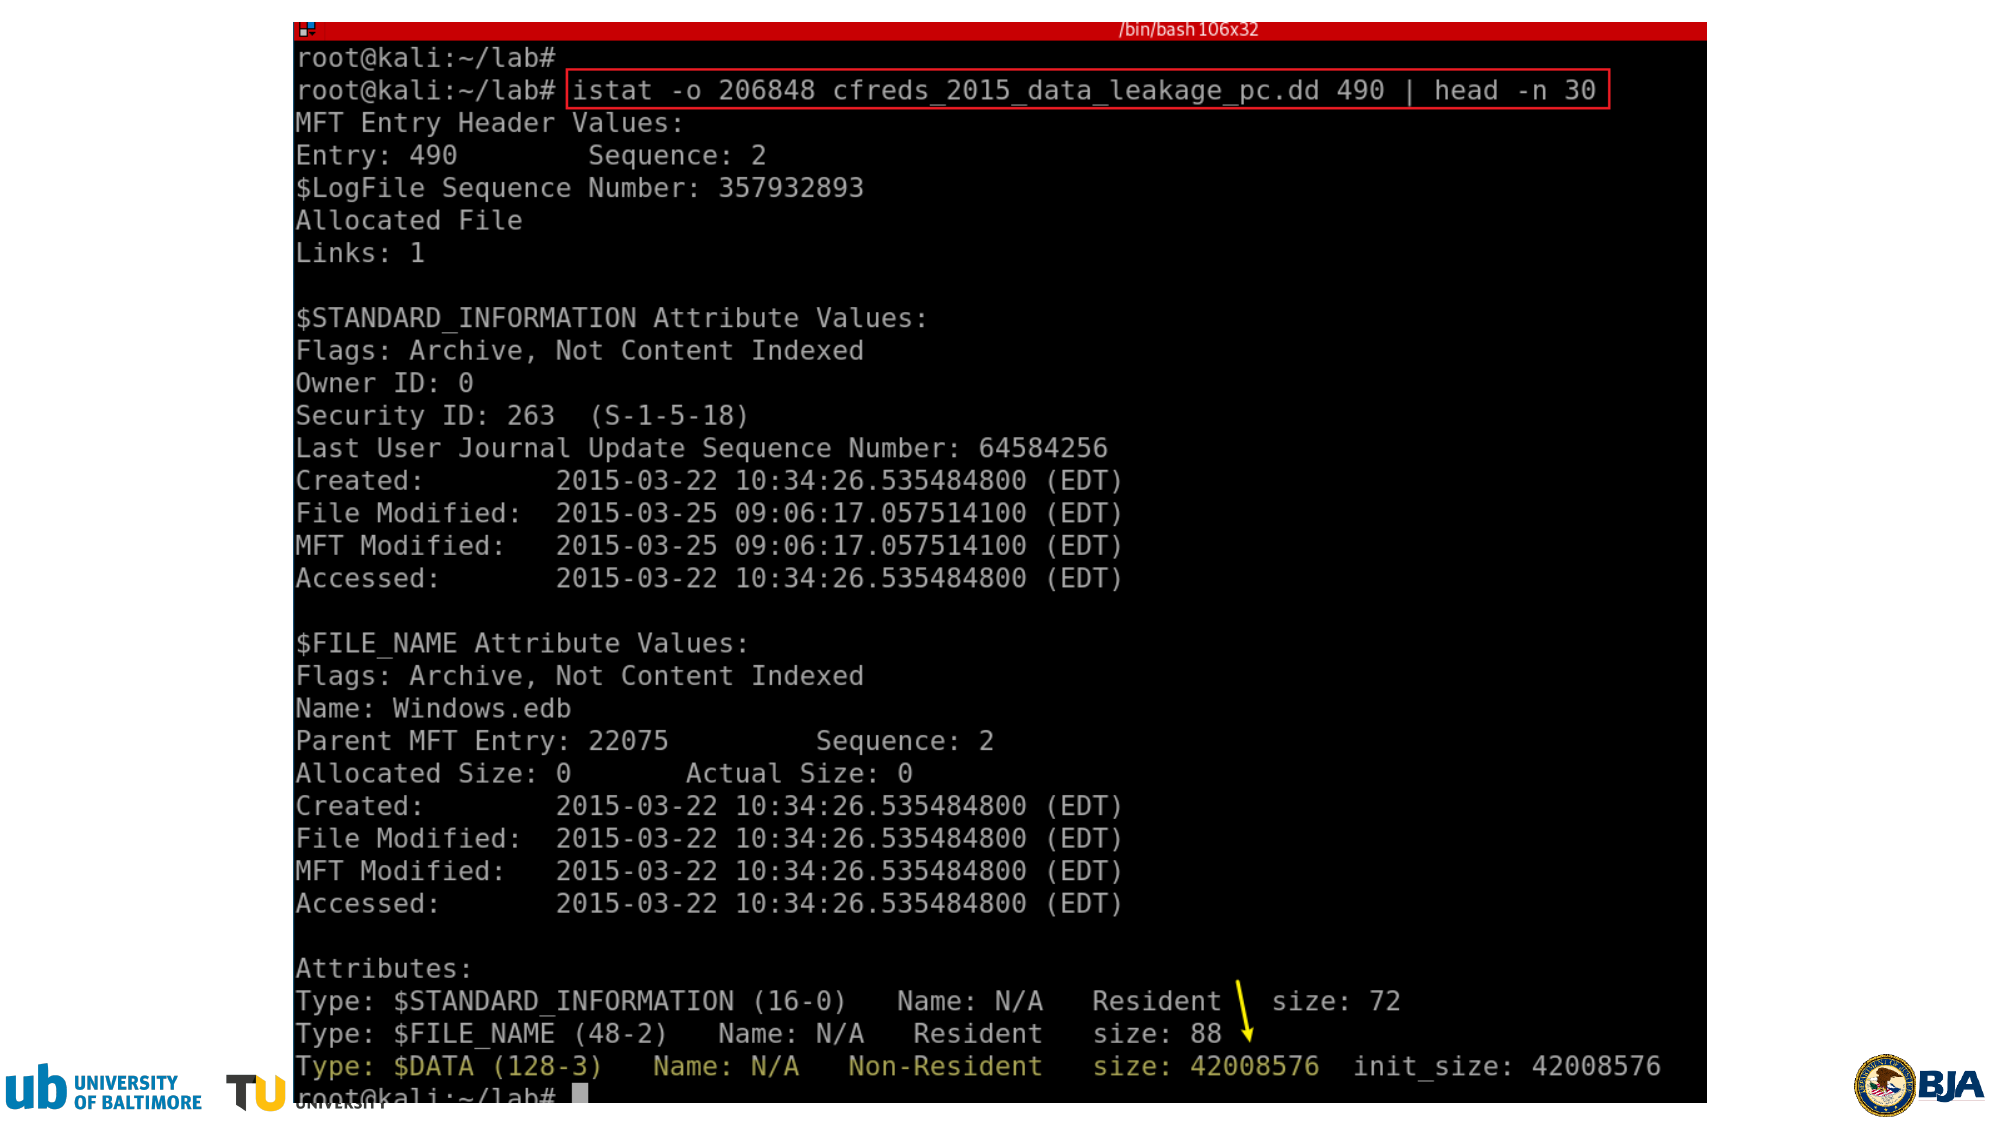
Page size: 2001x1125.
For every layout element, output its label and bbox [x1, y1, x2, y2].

picture [1854, 1054, 1986, 1117]
picture [0, 22, 1707, 1125]
